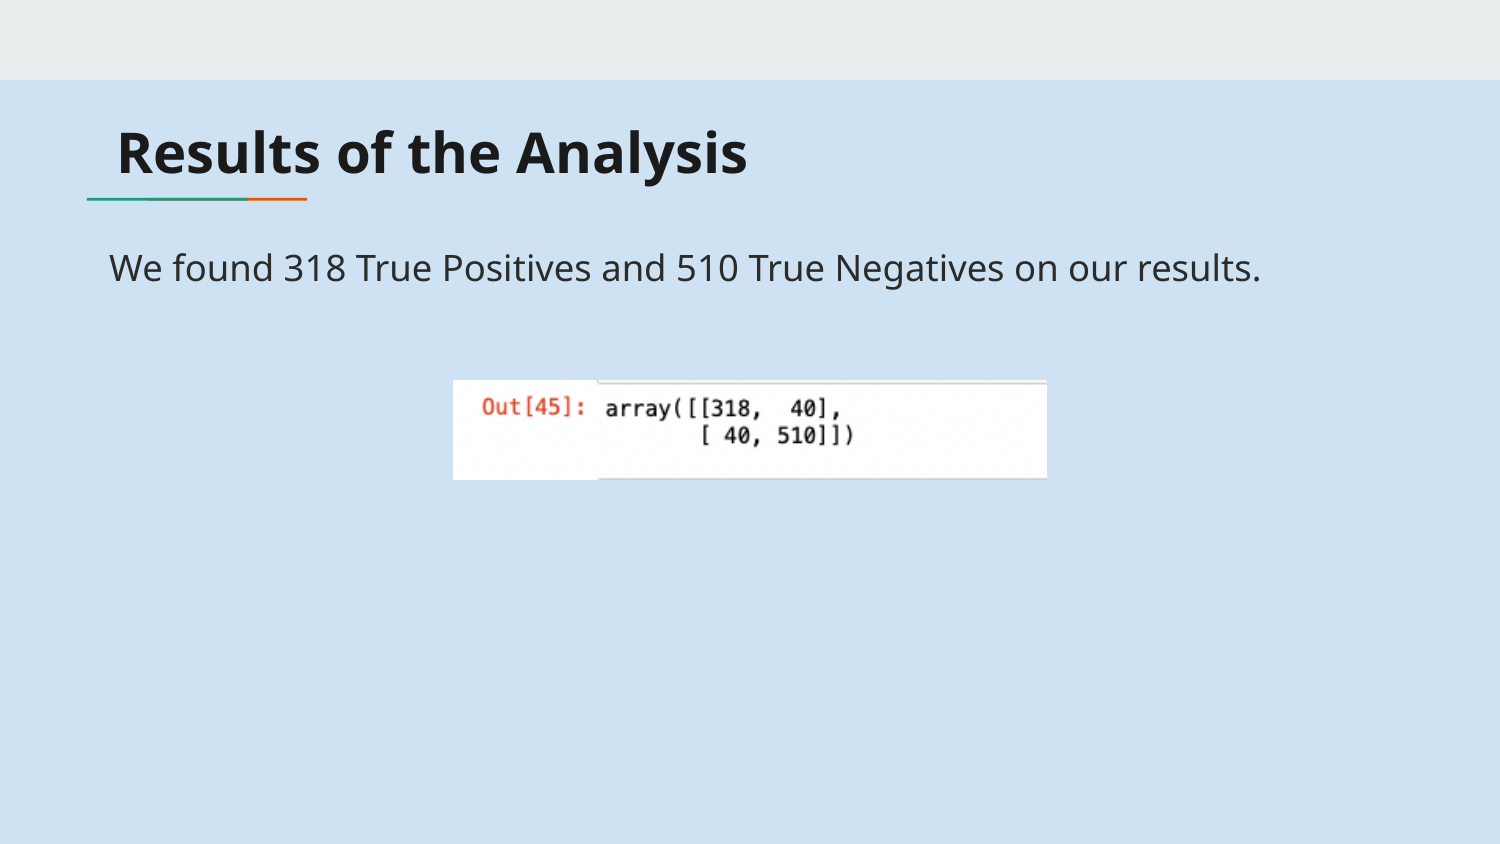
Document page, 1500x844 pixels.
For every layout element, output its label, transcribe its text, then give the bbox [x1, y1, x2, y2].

text_box We found 318 True Positives and 510 True Negatives on our results. [94, 223, 1347, 386]
title Results of the Analysis [101, 102, 1363, 190]
picture [453, 380, 1047, 480]
